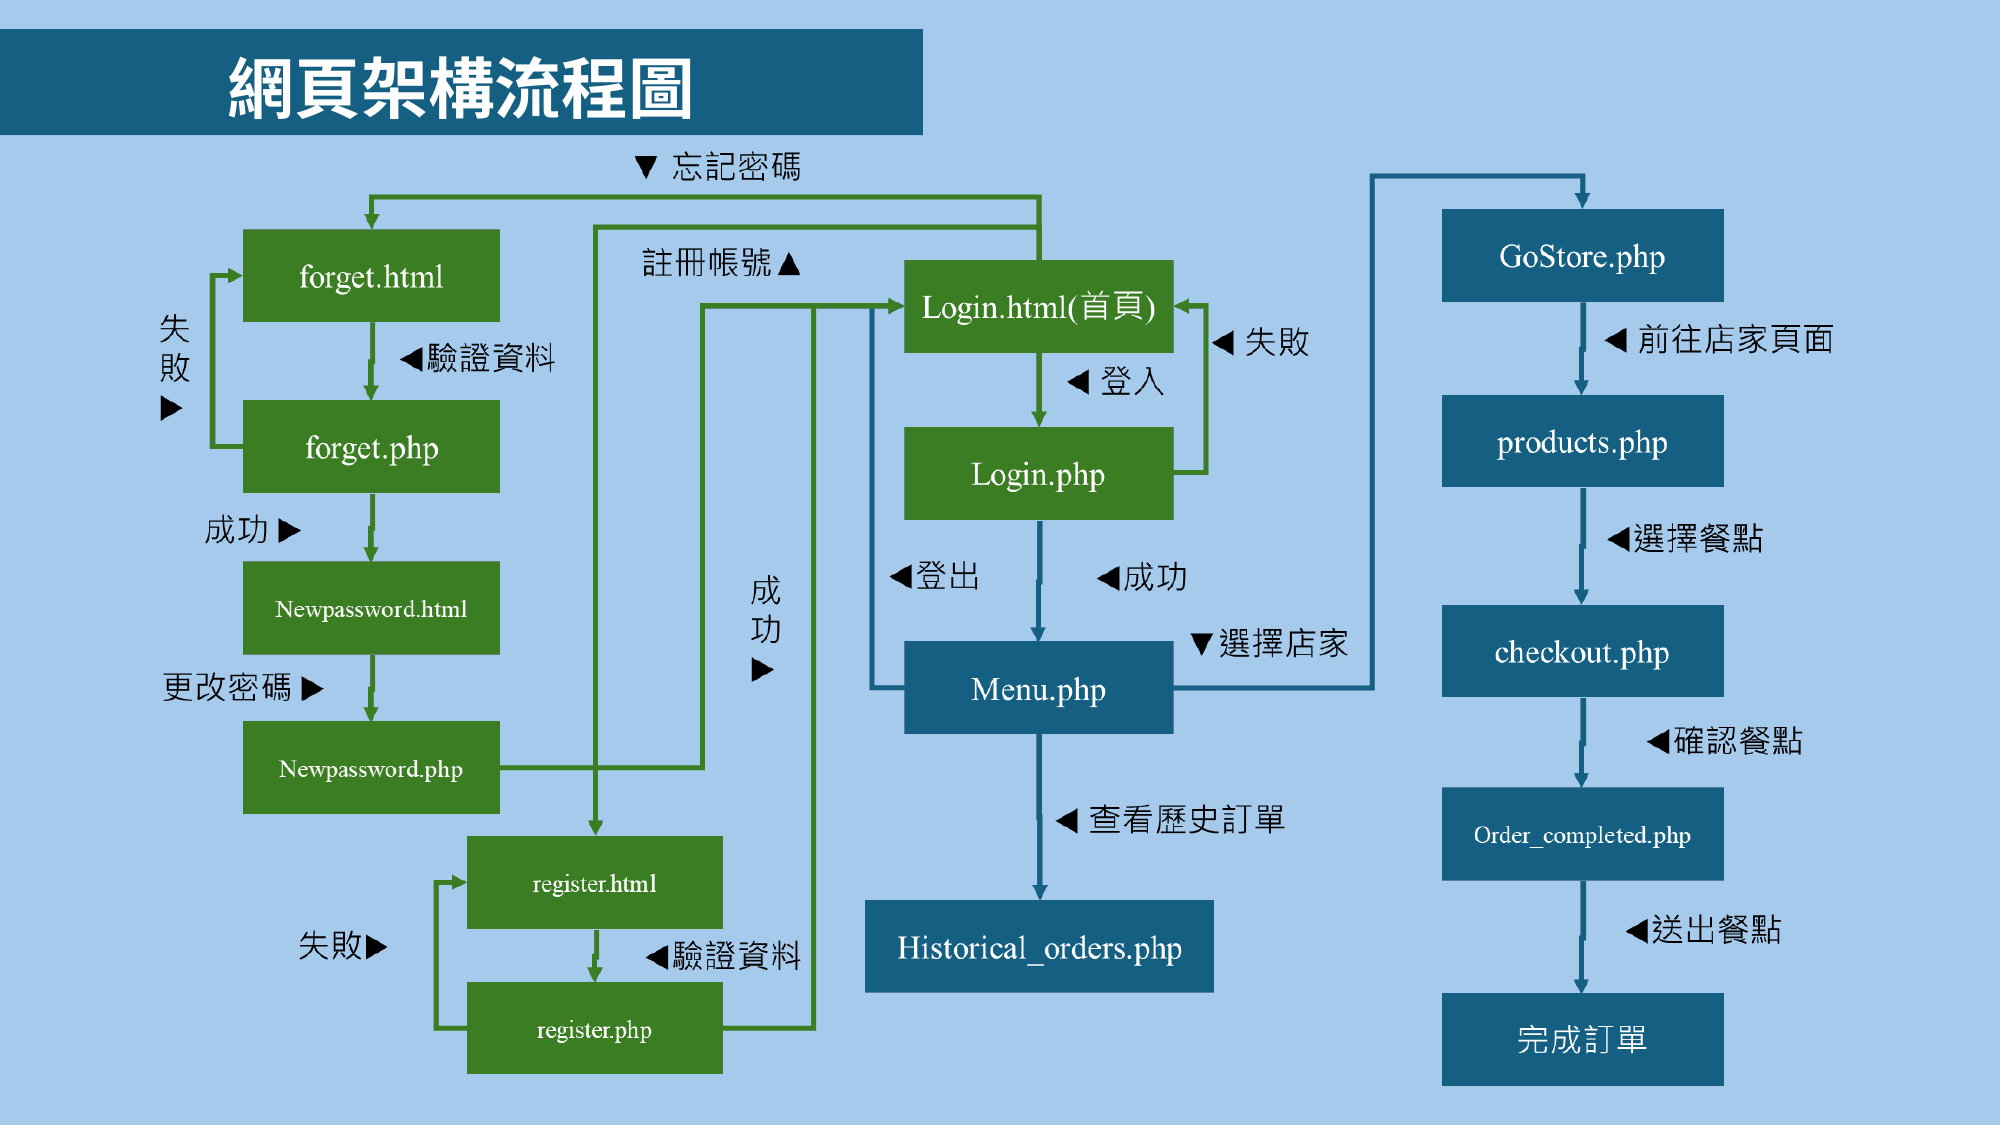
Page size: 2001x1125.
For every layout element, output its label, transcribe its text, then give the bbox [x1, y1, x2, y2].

picture [136, 136, 1864, 1086]
text_box 網頁架構流程圖 [84, 39, 839, 134]
text_box [0, 29, 923, 136]
